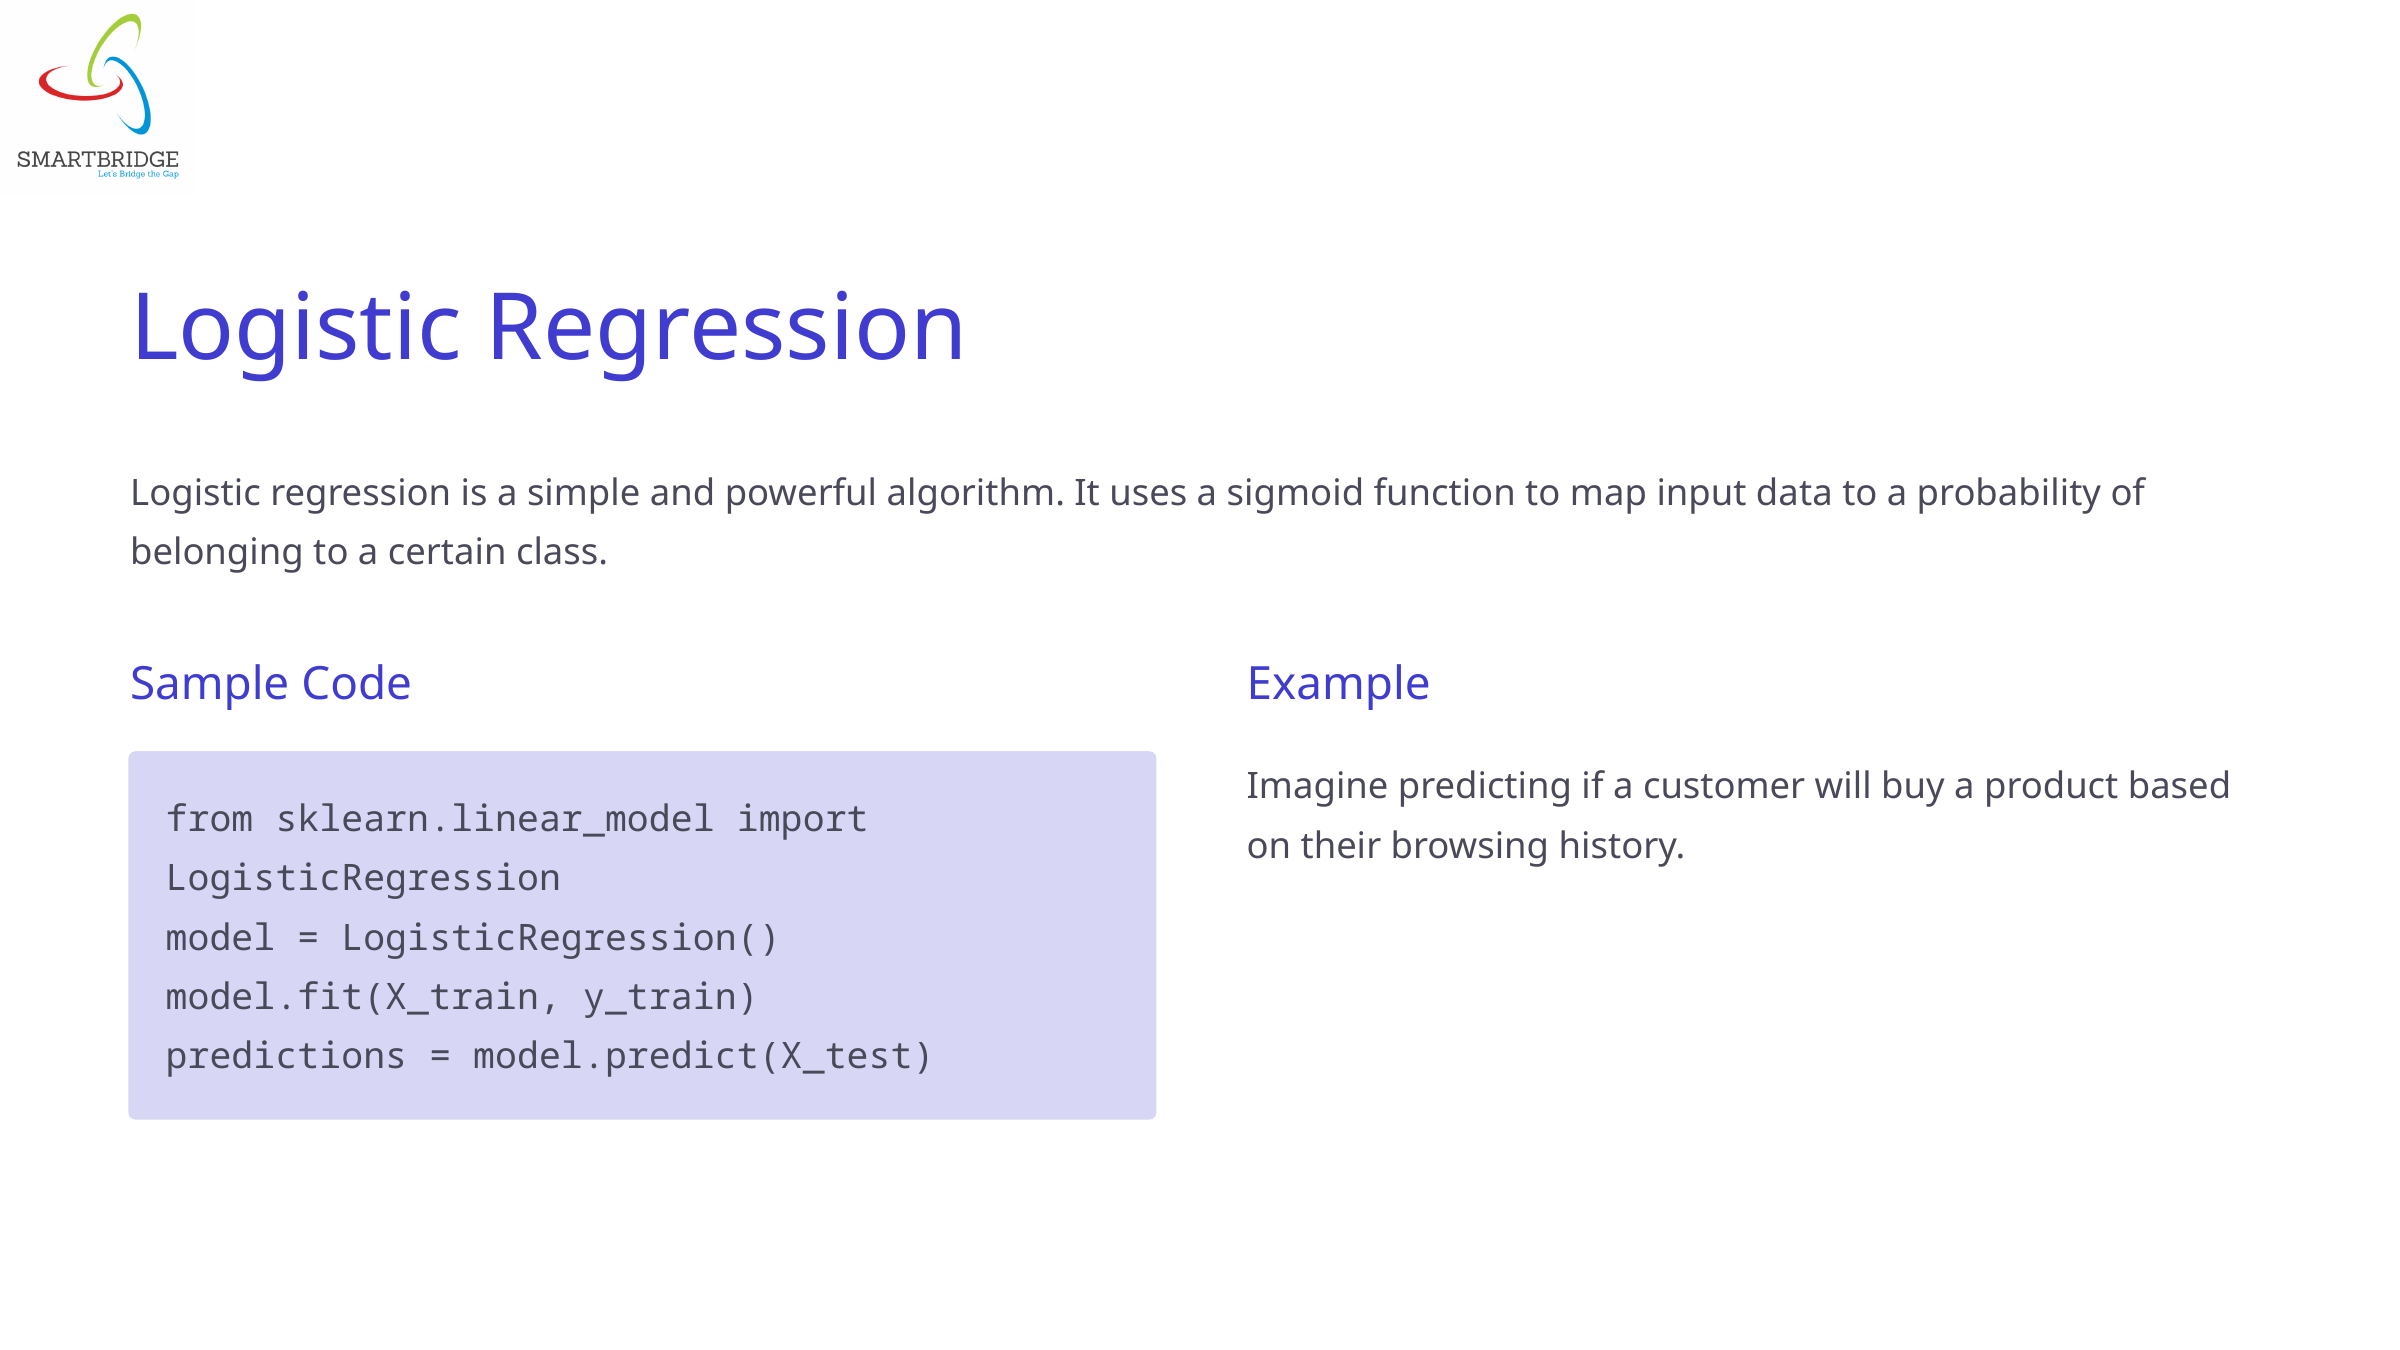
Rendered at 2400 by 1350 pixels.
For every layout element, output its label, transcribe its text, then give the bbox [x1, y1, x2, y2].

text_box Logistic Regression [130, 262, 1061, 379]
picture [0, 0, 196, 194]
text_box Imagine predicting if a customer will buy a product based on their browsing history. [1246, 746, 2271, 866]
text_box Logistic regression is a simple and powerful algorithm. It uses a sigmoid function to map input data to a probability of belonging to a certain class. [130, 453, 2270, 573]
text_box from sklearn.linear_model import LogisticRegression model = LogisticRegression() model.fit(X_train, y_train) predictions = model.predict(X_test) [165, 779, 1120, 1018]
text_box Example [1246, 651, 1712, 710]
text_box [128, 751, 1157, 1120]
text_box Sample Code [130, 651, 596, 710]
